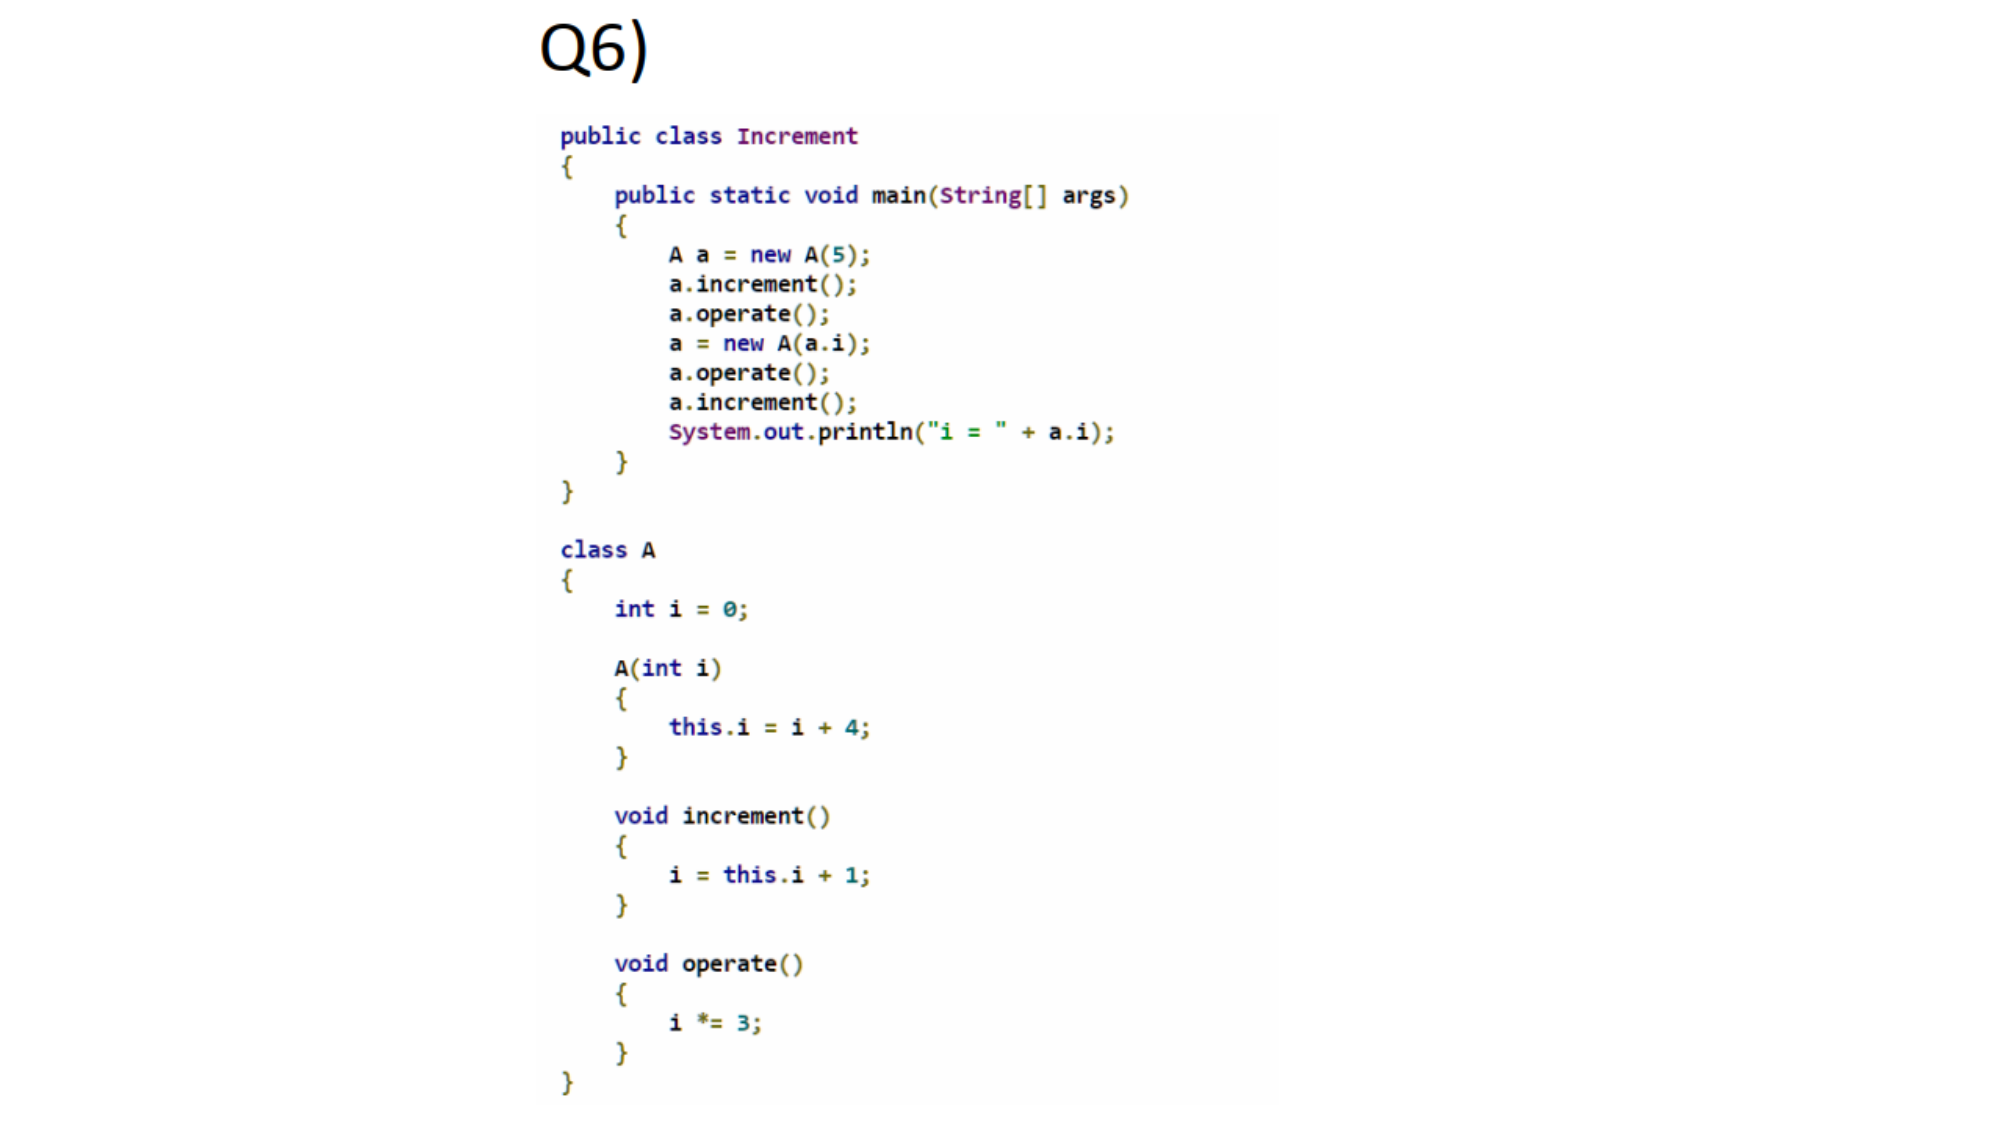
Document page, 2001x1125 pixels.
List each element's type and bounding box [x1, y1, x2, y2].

picture [490, 0, 1279, 1105]
